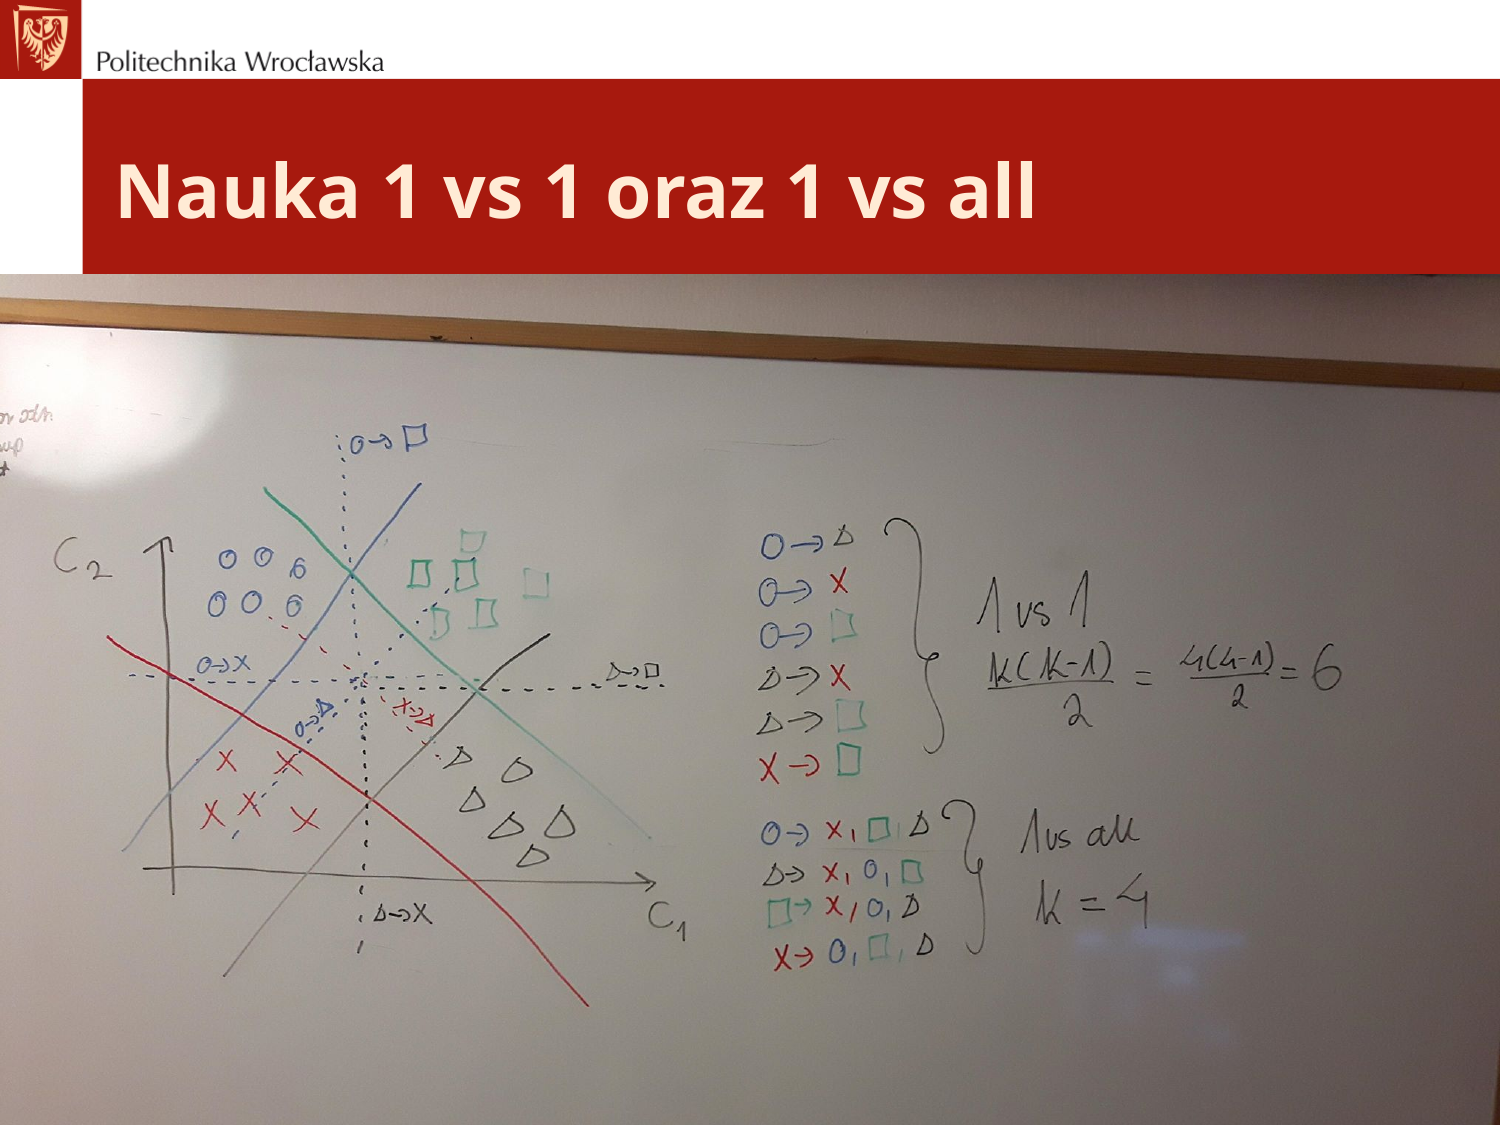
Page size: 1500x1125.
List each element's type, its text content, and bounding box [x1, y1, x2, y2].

text_box Nauka 1 vs 1 oraz 1 vs all [100, 103, 1483, 272]
picture [0, 0, 384, 79]
picture [0, 274, 1500, 1125]
